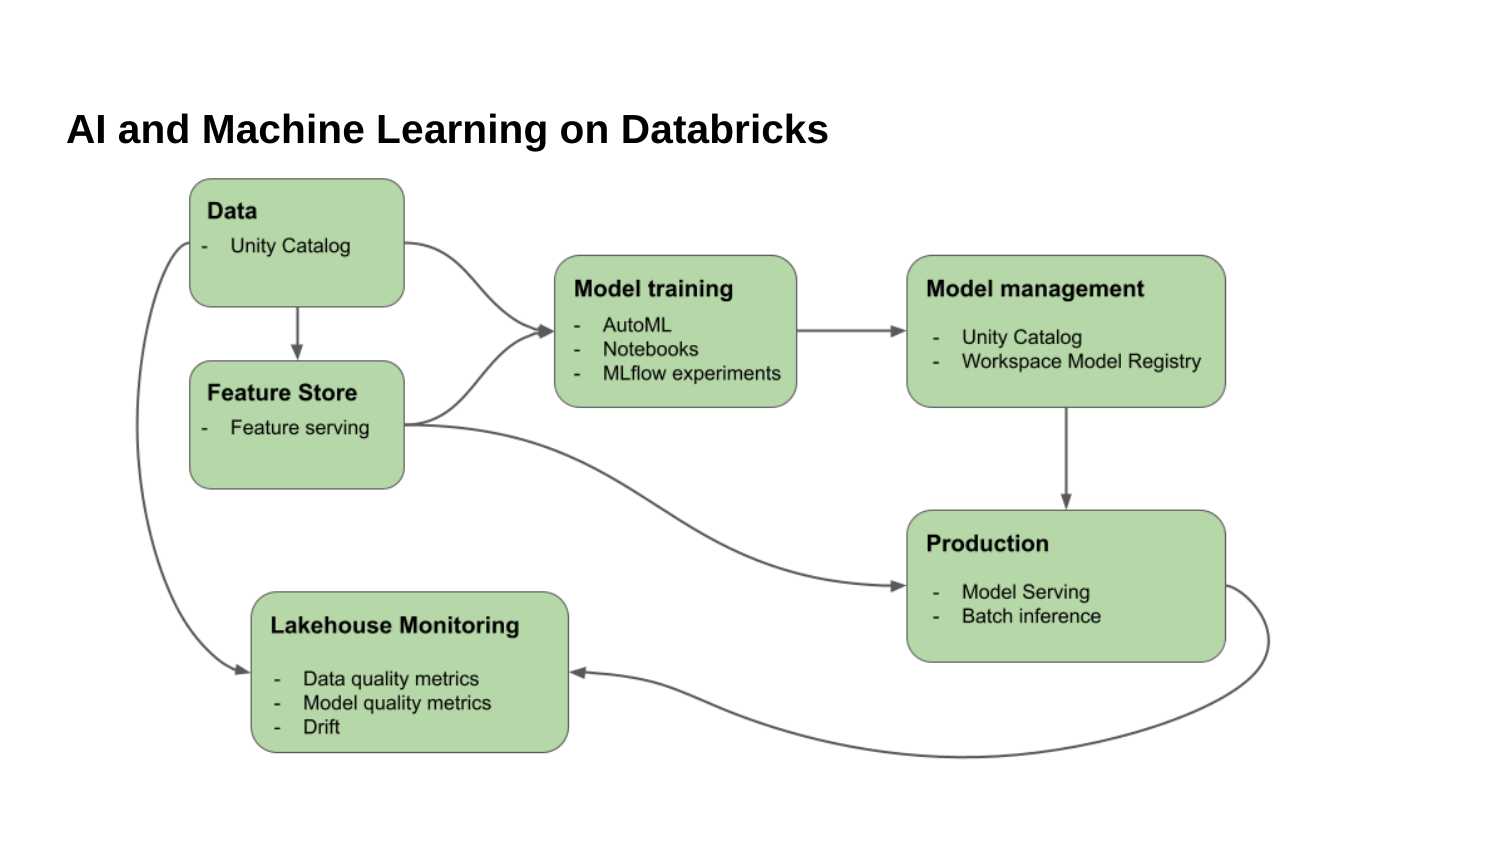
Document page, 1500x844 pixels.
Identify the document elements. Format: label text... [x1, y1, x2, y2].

title AI and Machine Learning on Databricks [51, 72, 1449, 167]
picture [114, 161, 1300, 796]
